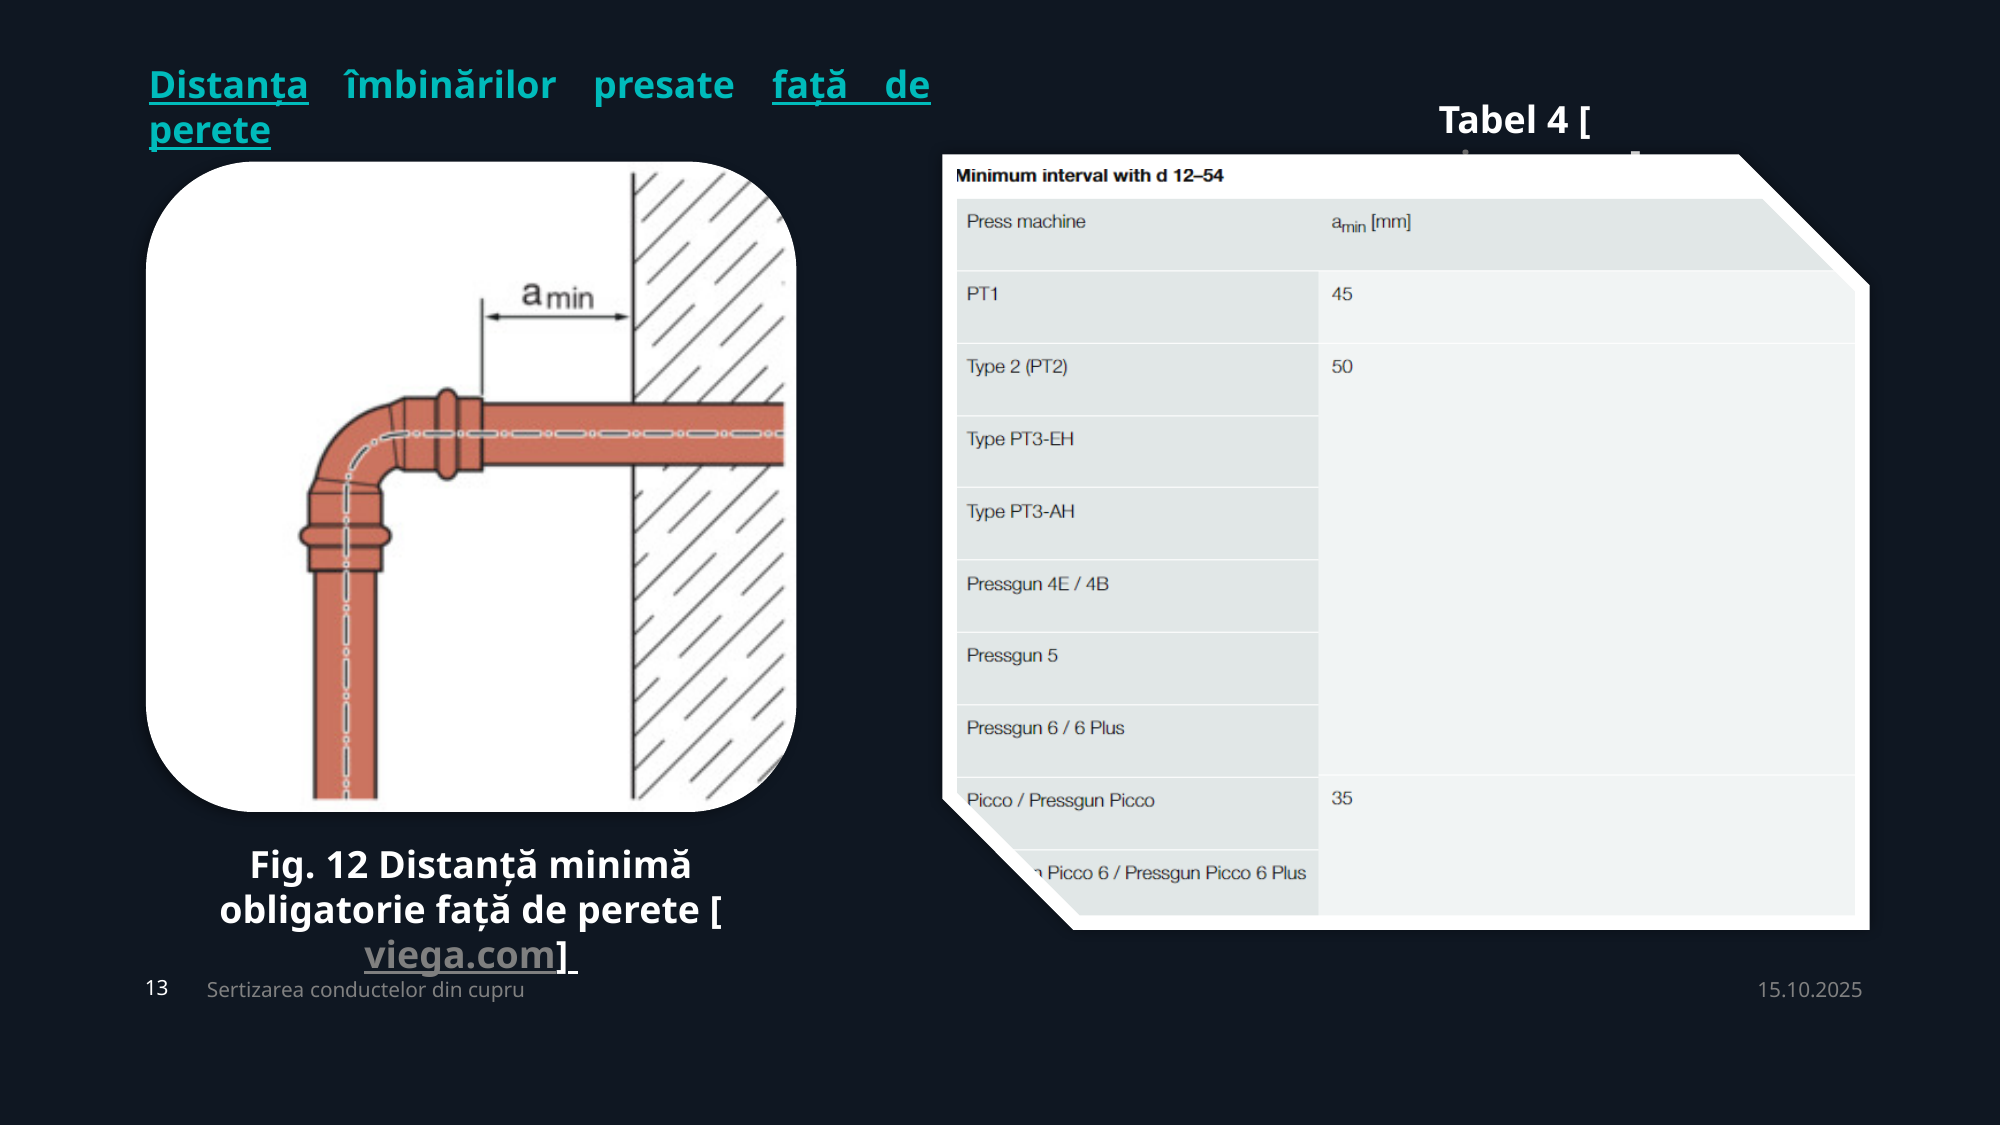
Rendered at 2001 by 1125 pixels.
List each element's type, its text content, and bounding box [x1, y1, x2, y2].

text_box Tabel 4 [viega.com] [1423, 88, 1765, 161]
picture [949, 161, 1863, 923]
text_box Distanța îmbinărilor presate față de perete [133, 54, 946, 159]
text_box Fig. 12 Distanță minimă obligatorie față de perete [viega.com] [126, 833, 816, 989]
slide_number 13 [127, 989, 186, 1014]
footer Sertizarea conductelor din cupru [191, 989, 671, 1014]
picture [145, 161, 797, 812]
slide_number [1643, 964, 1863, 1014]
